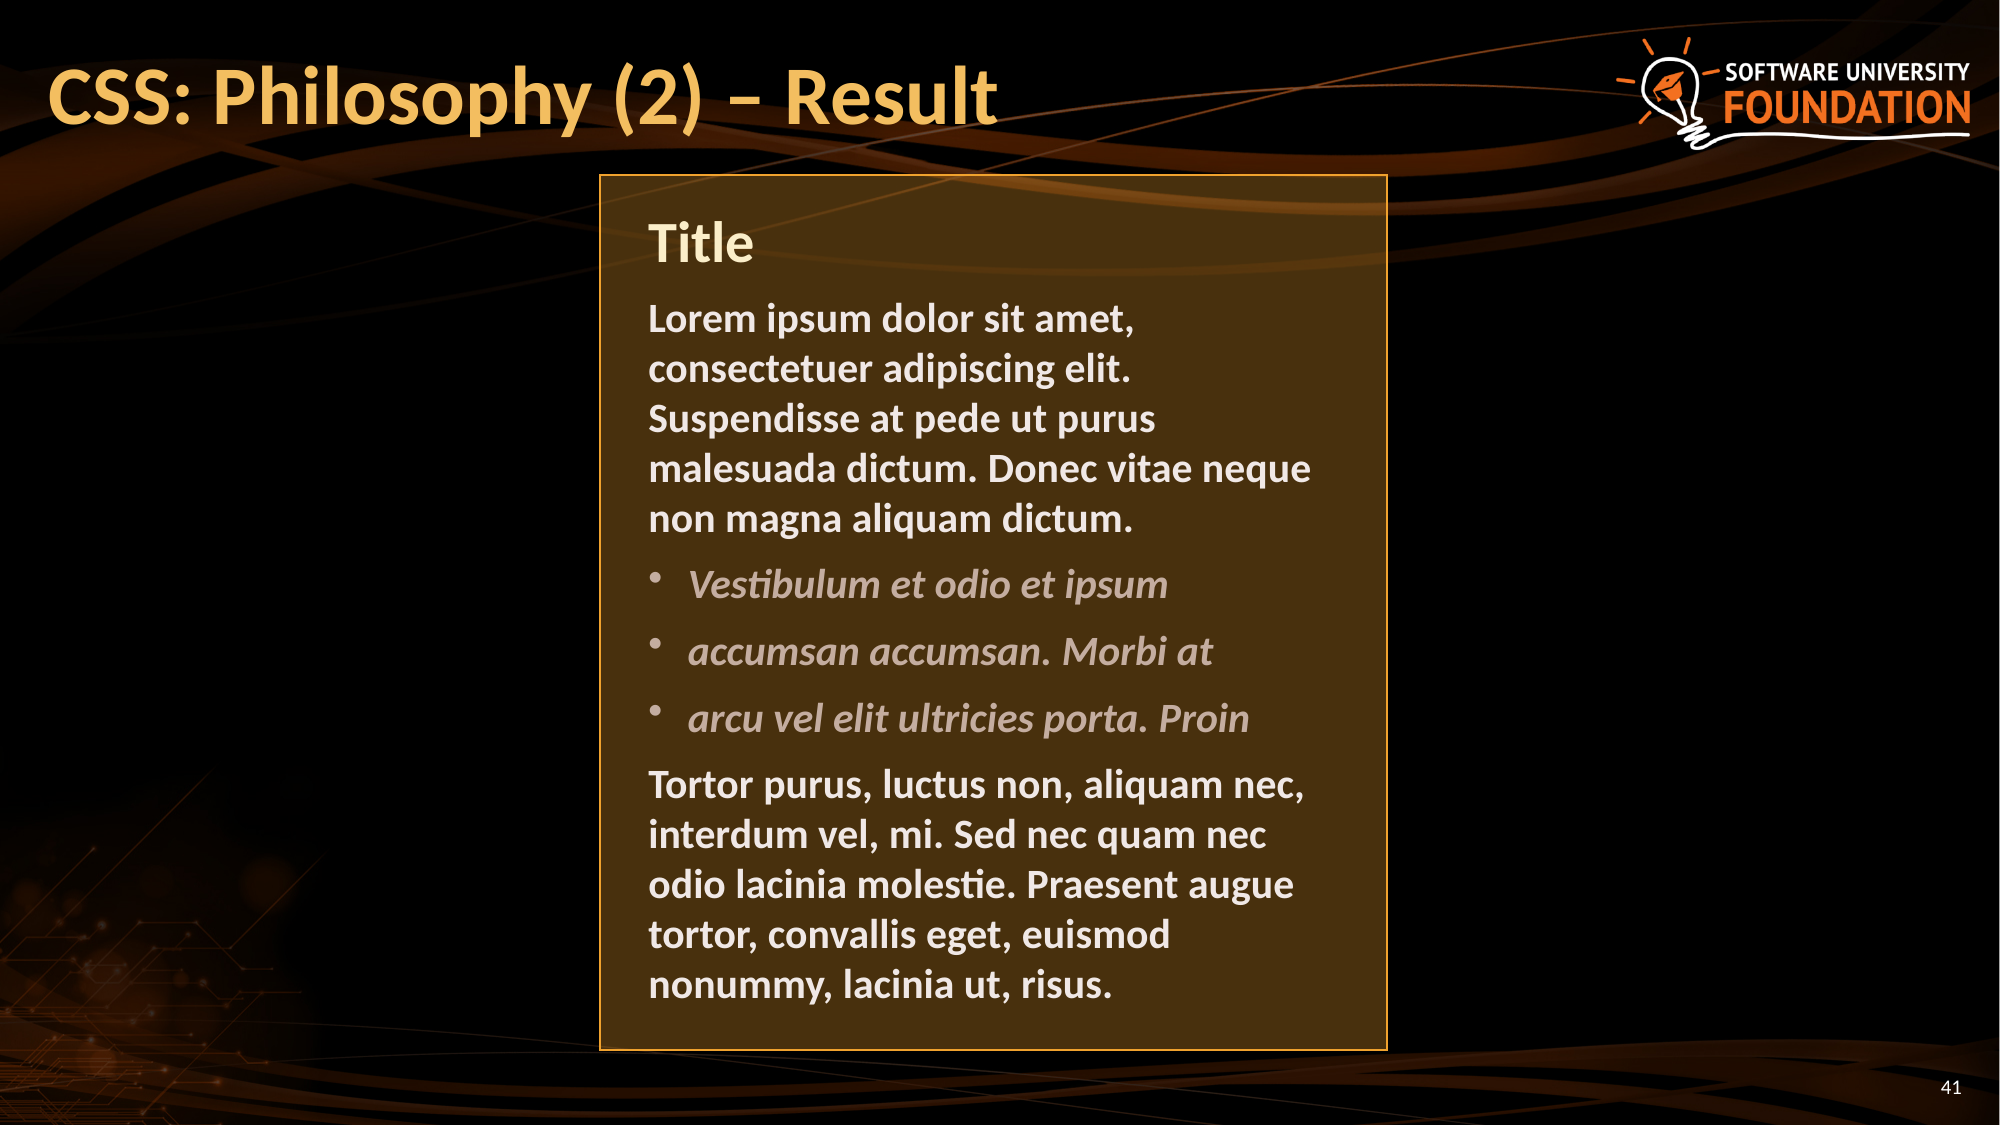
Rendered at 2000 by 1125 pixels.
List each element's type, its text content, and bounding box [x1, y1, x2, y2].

title CSS: Philosophy (2) – Result [30, 6, 1602, 189]
picture [0, 0, 2000, 1125]
text_box [599, 174, 1388, 1050]
text_box Title Lorem ipsum dolor sit amet, consectetuer adipiscing elit. Suspendisse at pede ut purus malesuada dictum. Donec vitae neque non magna aliquam dictum. Vestibulum et odio et ipsum accumsan accumsan. Morbi at arcu vel elit ultricies porta. Proin Tortor purus, luctus non, aliquam nec, interdum vel, mi. Sed nec quam nec odio lacinia molestie. Praesent augue tortor, convallis eget, euismod nonummy, lacinia ut, risus. [633, 196, 1363, 1015]
slide_number 41 [1897, 1070, 1968, 1103]
